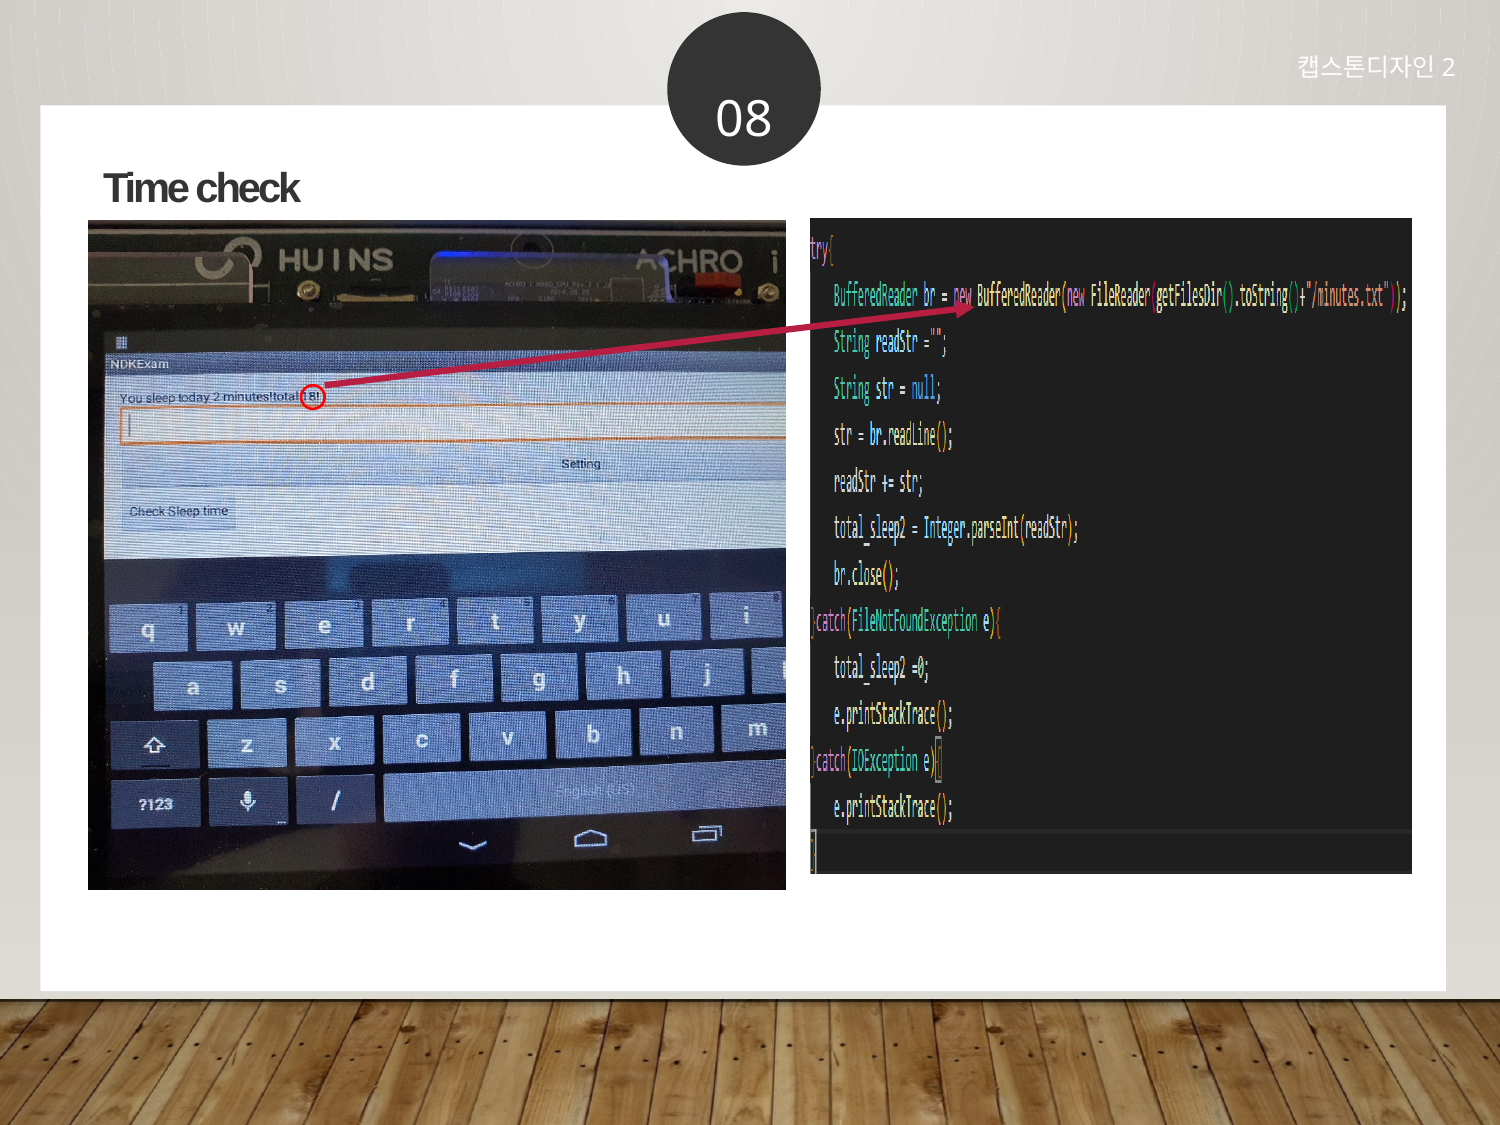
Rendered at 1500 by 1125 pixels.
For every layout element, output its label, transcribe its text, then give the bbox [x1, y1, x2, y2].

picture [88, 220, 786, 890]
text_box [324, 306, 975, 386]
text_box Time check [88, 152, 1199, 218]
picture [0, 999, 1500, 1125]
picture [809, 218, 1412, 875]
text_box [39, 104, 1447, 993]
text_box [666, 10, 822, 78]
text_box 08 [655, 78, 833, 152]
text_box 캡스톤디자인2 [879, 44, 1471, 90]
